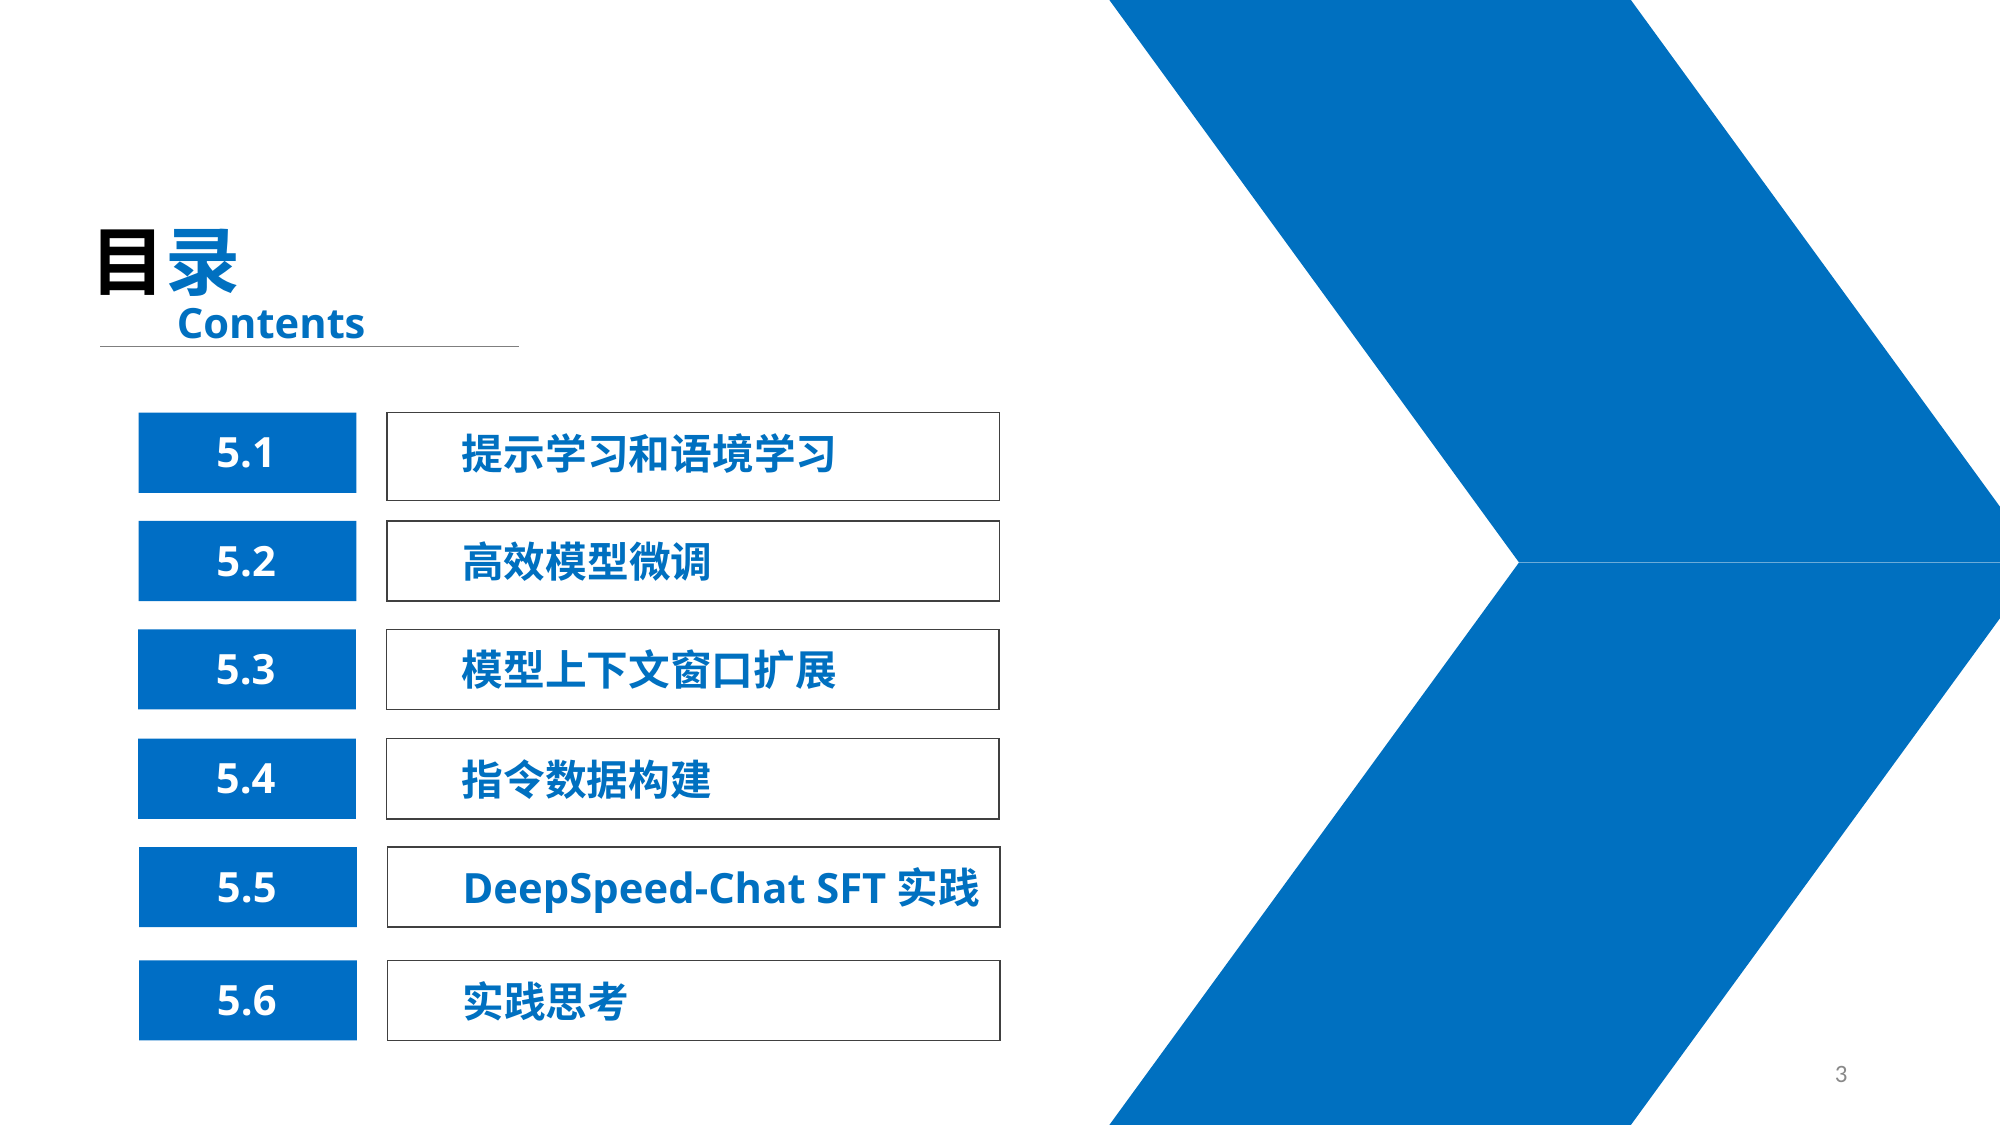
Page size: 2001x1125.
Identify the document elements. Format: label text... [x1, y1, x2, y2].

text_box [1109, 563, 2000, 1125]
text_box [386, 412, 1001, 501]
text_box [138, 412, 357, 494]
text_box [75, 207, 519, 356]
text_box [1109, 0, 2000, 563]
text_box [386, 629, 1000, 710]
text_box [386, 738, 1000, 820]
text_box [387, 960, 1061, 1041]
slide_number 3 [1412, 1042, 1863, 1103]
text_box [138, 960, 358, 1041]
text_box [137, 738, 357, 820]
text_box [138, 520, 357, 602]
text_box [137, 629, 357, 710]
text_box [138, 846, 358, 928]
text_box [387, 846, 1061, 928]
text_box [386, 520, 1000, 602]
